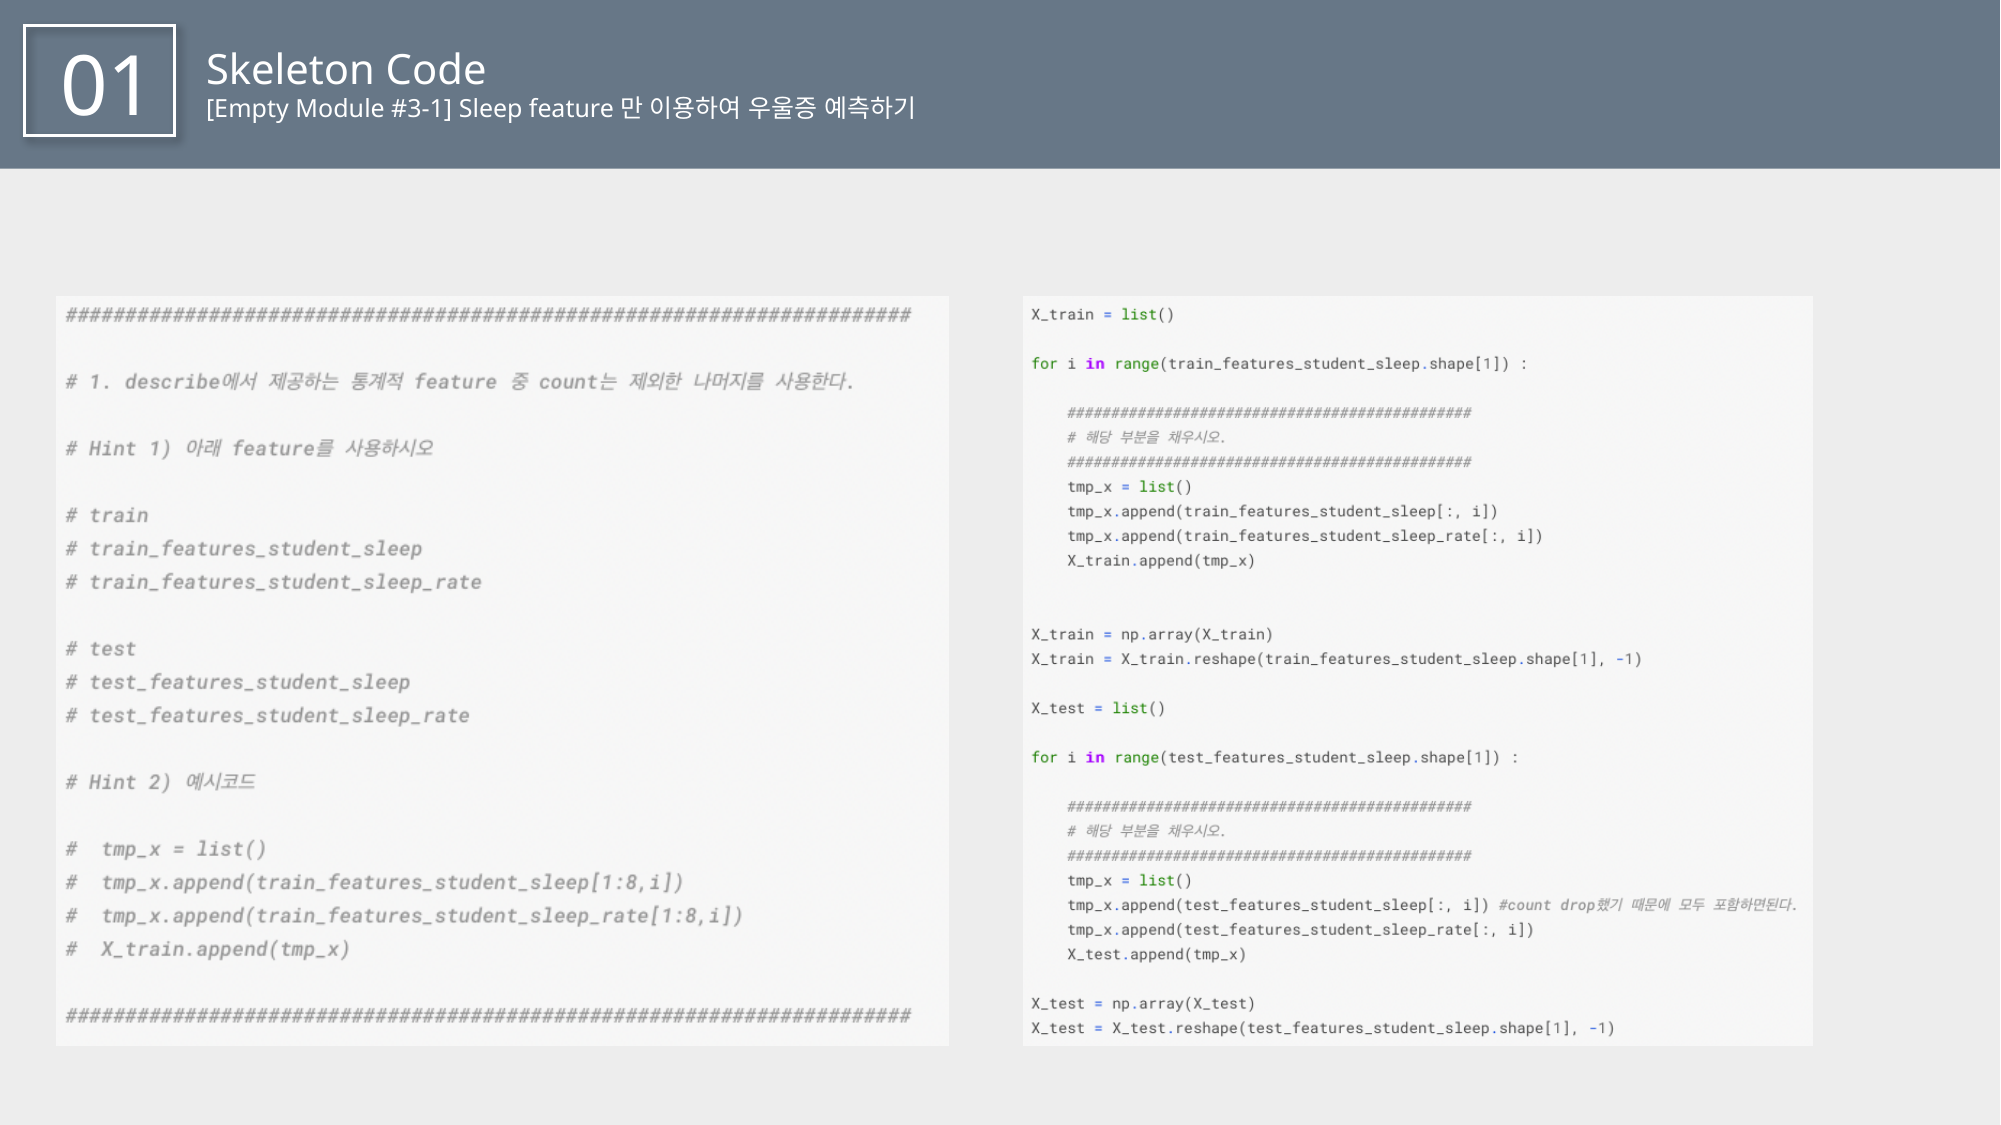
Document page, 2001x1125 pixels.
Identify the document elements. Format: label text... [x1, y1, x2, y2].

text_box Skeleton Code [Empty Module #3-1] Sleep feature만 이용하여 우울증 예측하기 [191, 35, 1272, 130]
text_box [23, 24, 176, 137]
text_box [0, 0, 2000, 170]
picture [56, 296, 949, 1046]
text_box 01 [45, 25, 171, 140]
picture [1023, 296, 1813, 1046]
